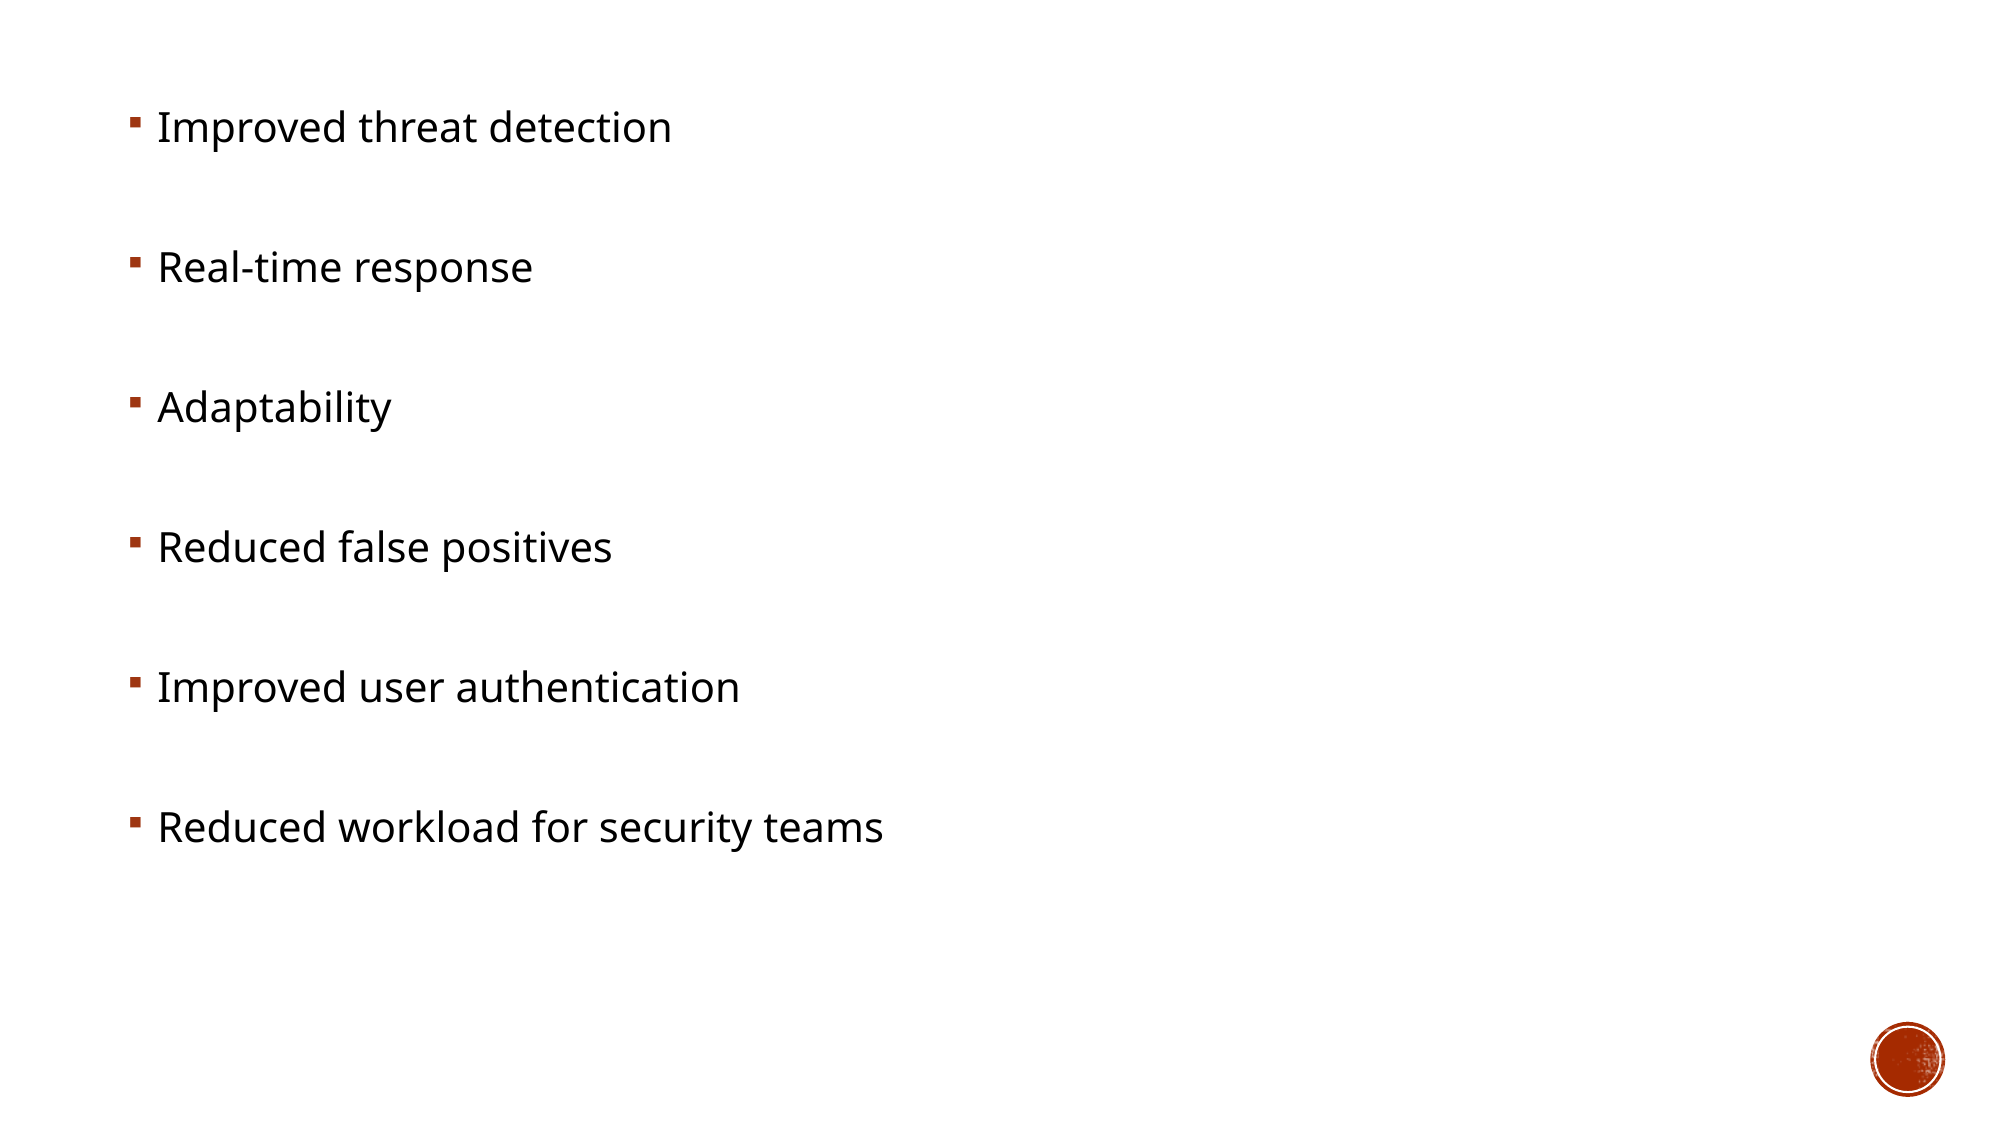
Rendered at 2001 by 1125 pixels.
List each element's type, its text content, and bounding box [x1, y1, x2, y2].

list Improved threat detection Real-time response Adaptability Reduced false positives Improved user authentication Reduced workload for security teams [112, 99, 1763, 1028]
